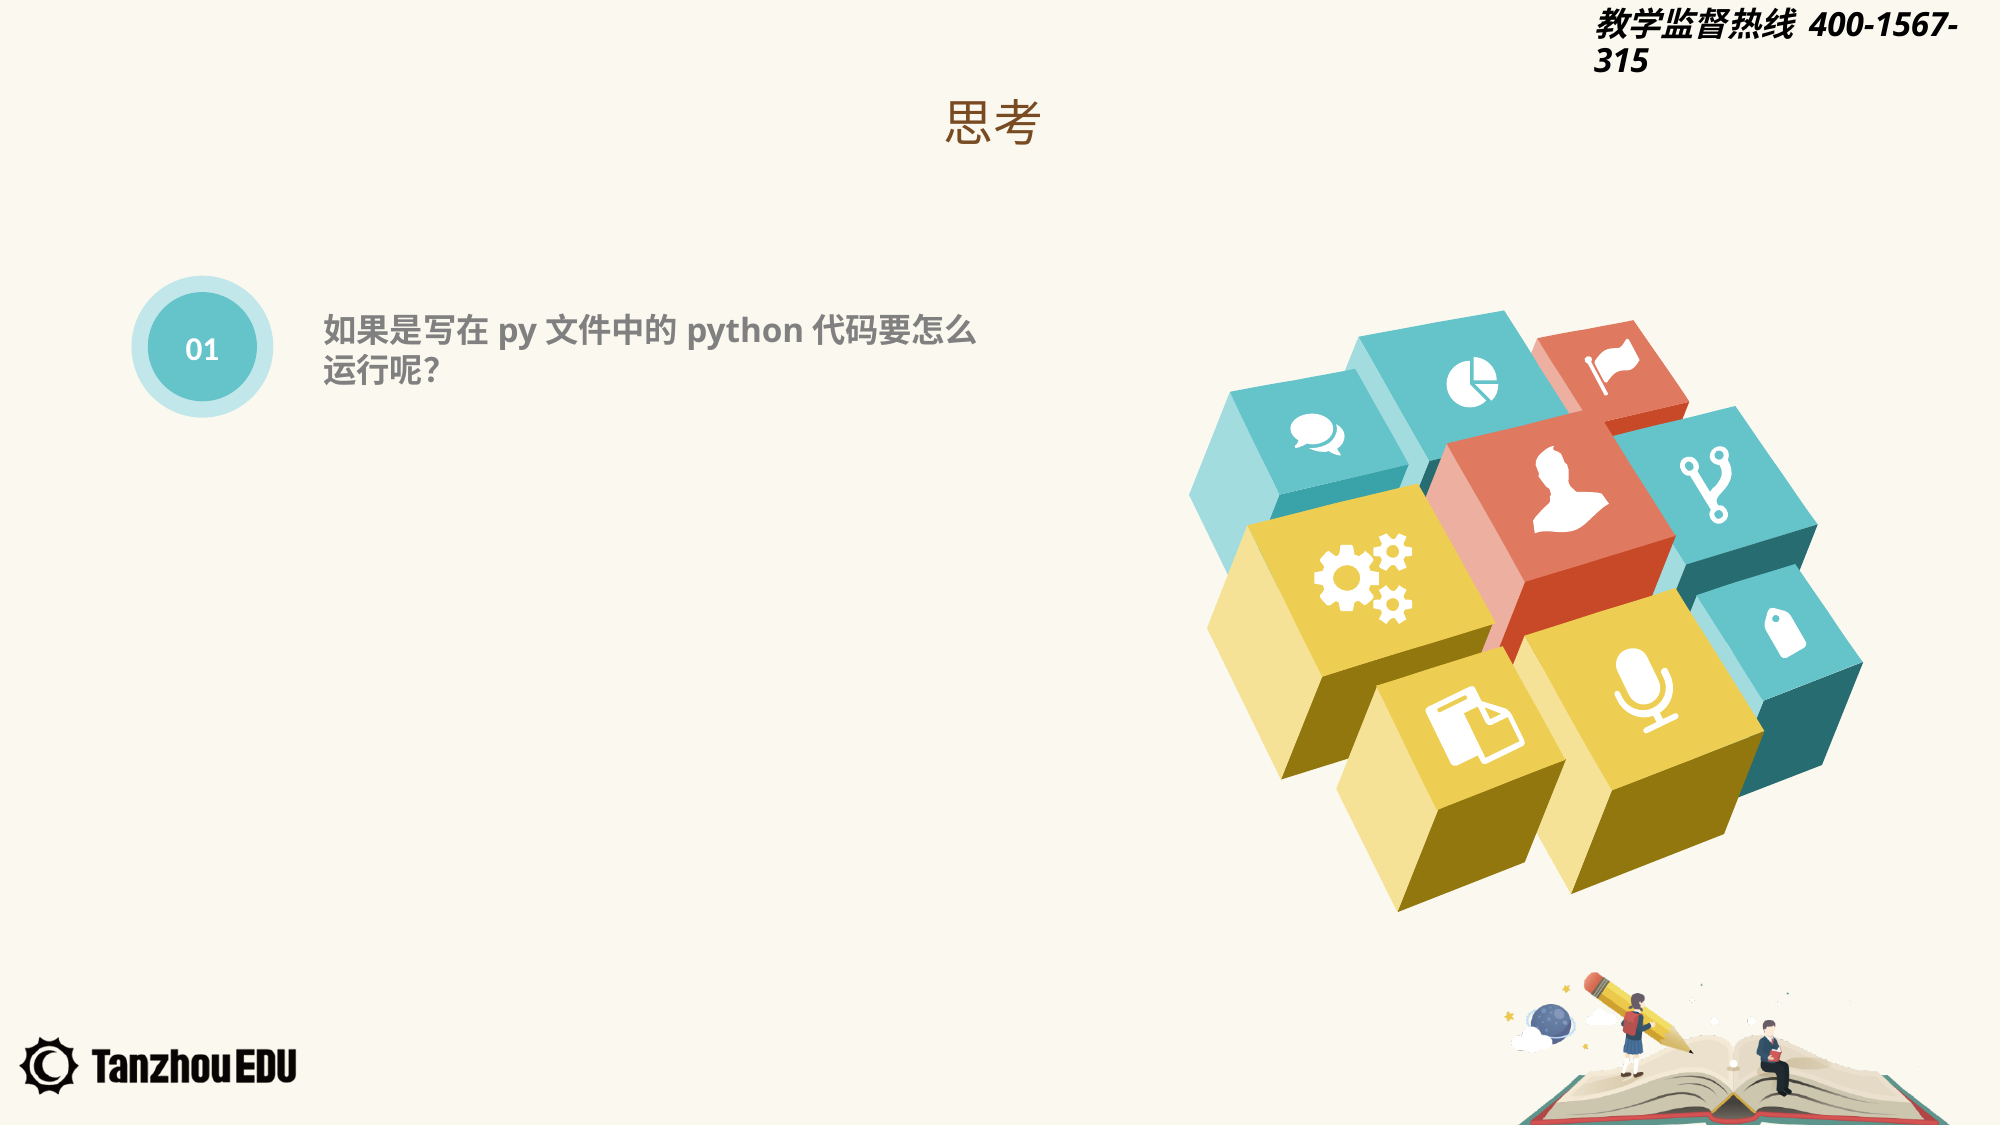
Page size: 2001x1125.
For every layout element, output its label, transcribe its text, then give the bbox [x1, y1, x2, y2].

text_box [1336, 646, 1566, 913]
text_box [1578, 405, 1818, 563]
text_box 思考 [663, 84, 1324, 160]
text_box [1677, 563, 1864, 804]
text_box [131, 275, 274, 418]
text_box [1188, 368, 1409, 598]
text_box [1317, 310, 1578, 407]
text_box 如果是写在py文件中的python代码要怎么运行呢？ [308, 301, 999, 397]
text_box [1483, 587, 1765, 895]
picture [1499, 942, 1986, 1125]
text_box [1206, 483, 1496, 780]
picture [0, 1005, 321, 1125]
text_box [1406, 407, 1677, 587]
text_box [1578, 320, 1690, 405]
